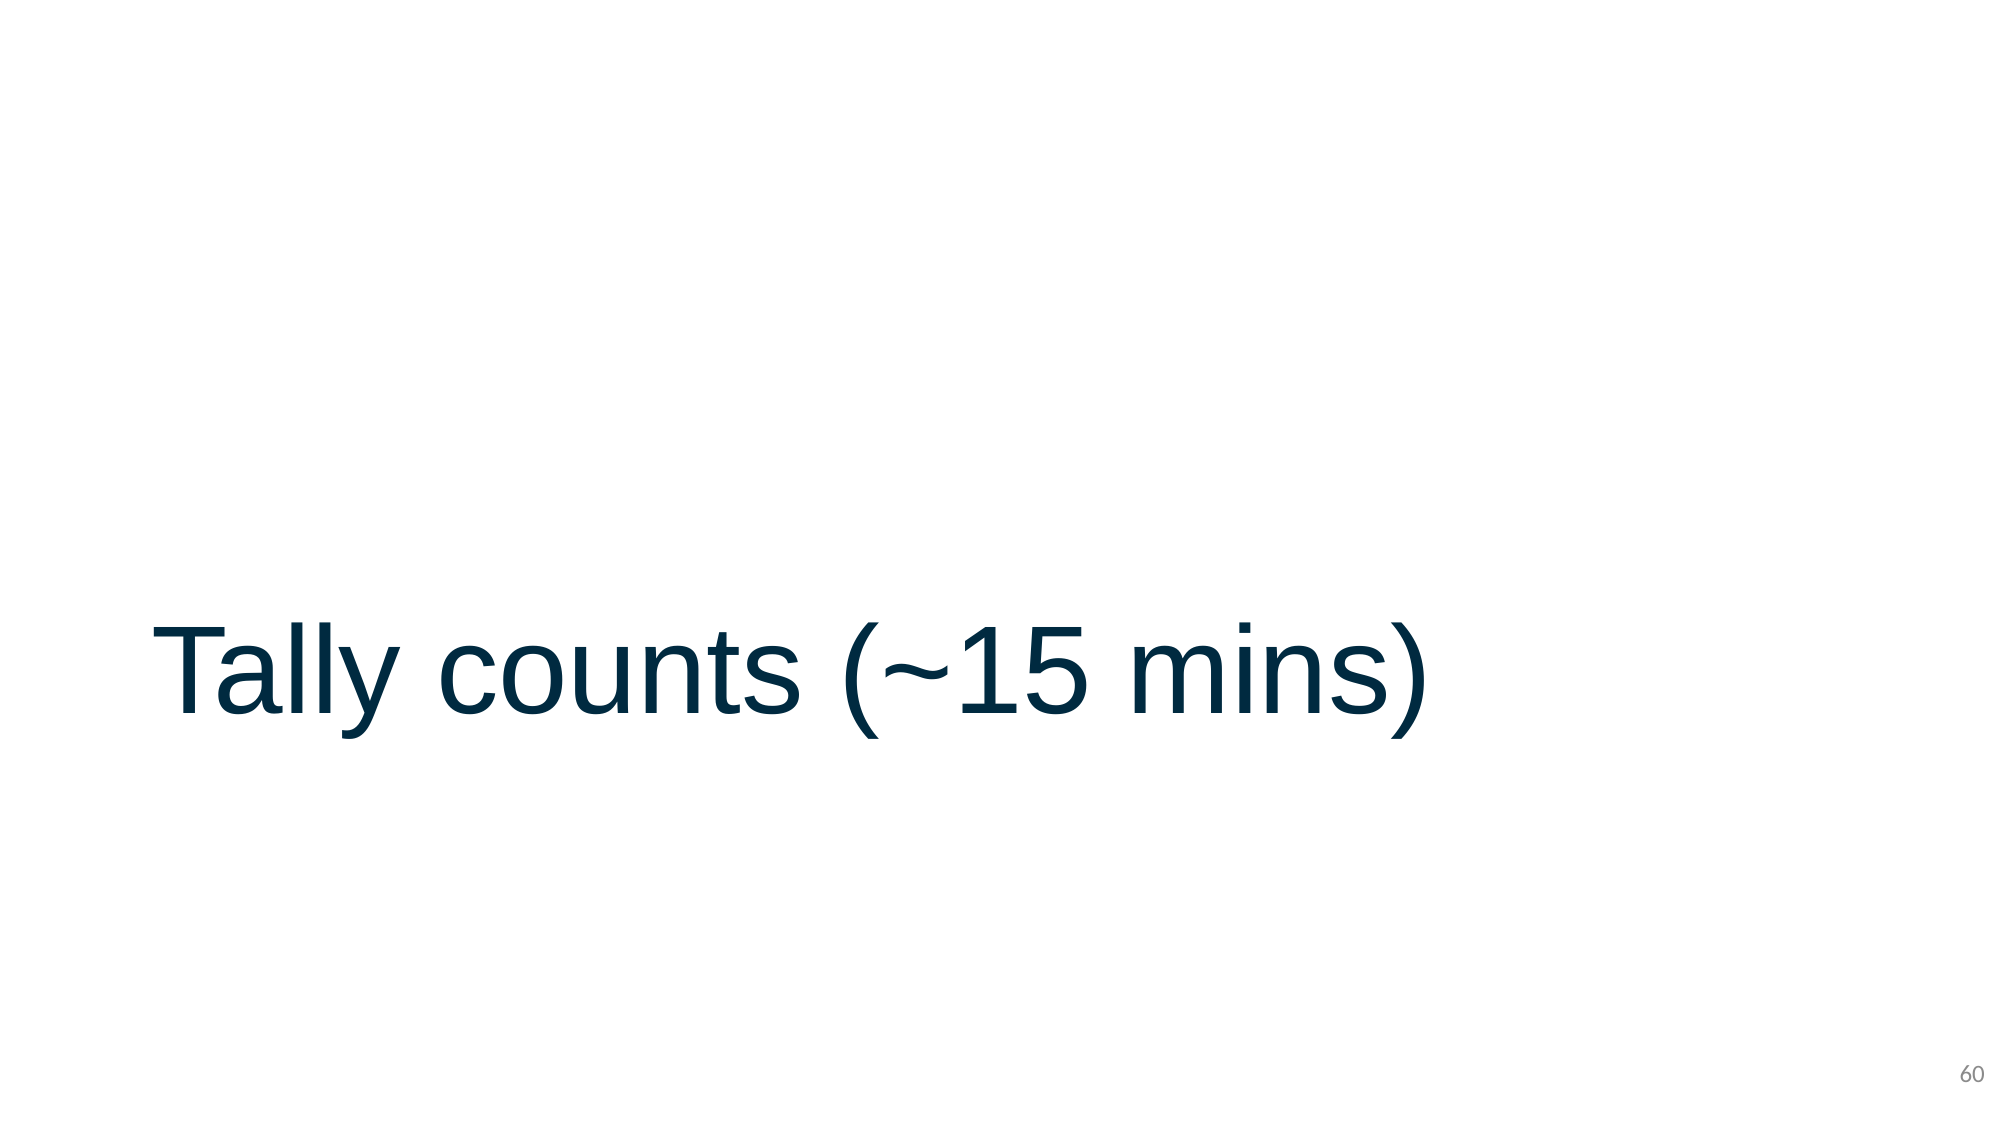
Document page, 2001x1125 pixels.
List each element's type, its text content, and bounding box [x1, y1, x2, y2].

title Tally counts (~15 mins) [136, 280, 1862, 749]
slide_number 60 [1550, 1042, 2000, 1103]
